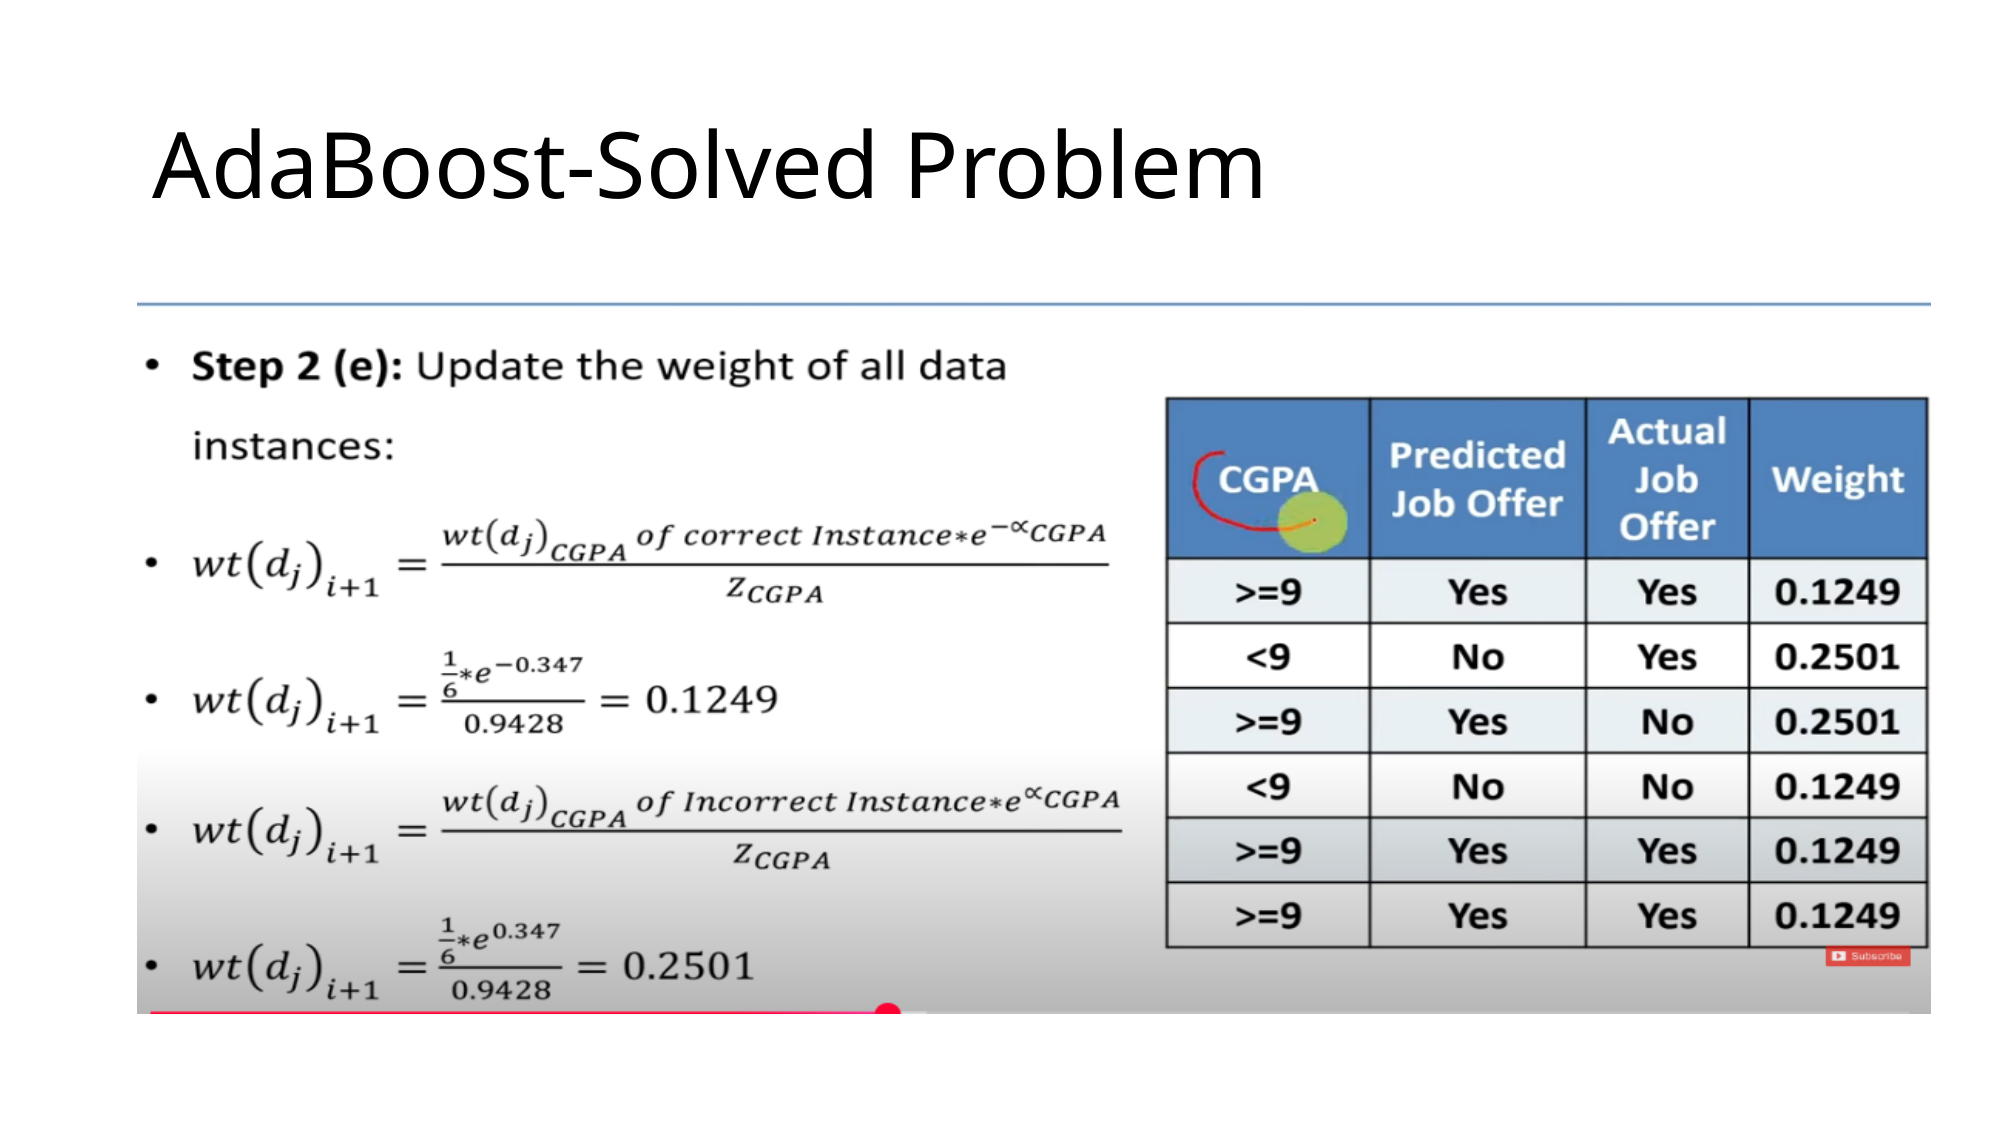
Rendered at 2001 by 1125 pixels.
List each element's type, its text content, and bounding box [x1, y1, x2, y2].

title AdaBoost-Solved Problem [137, 59, 1863, 278]
picture [137, 299, 1931, 1014]
